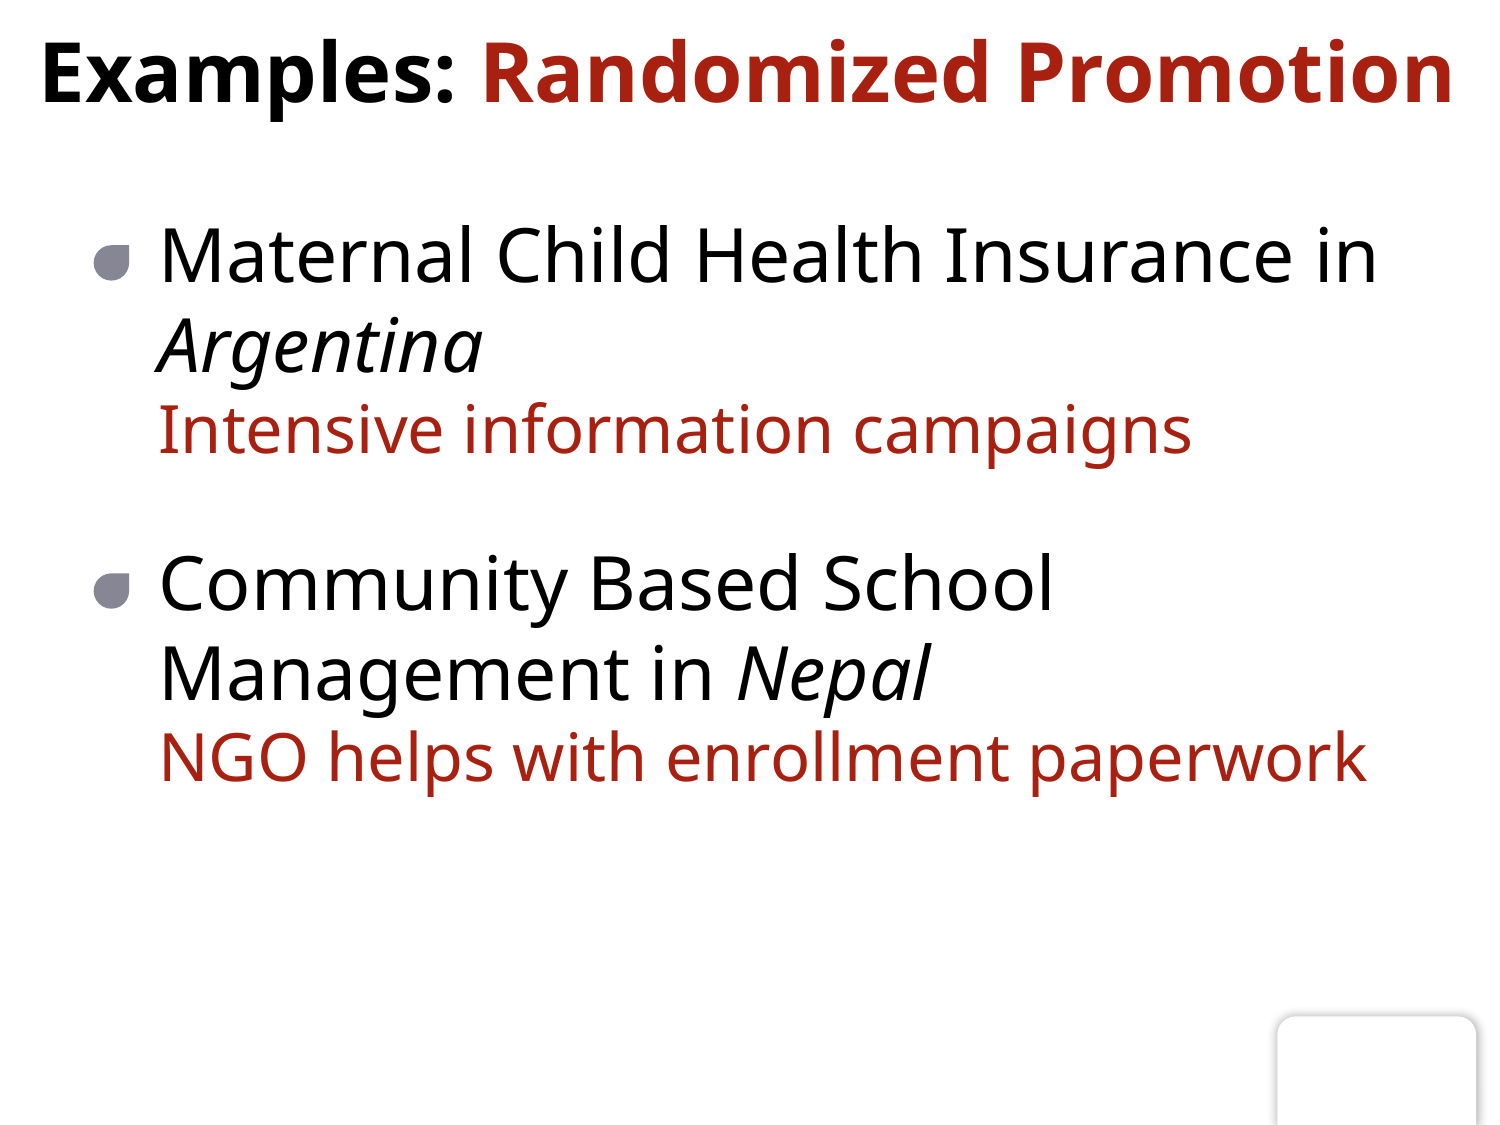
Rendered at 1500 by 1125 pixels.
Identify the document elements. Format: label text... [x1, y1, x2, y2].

title Examples: Randomized Promotion [23, 11, 1477, 153]
text_box NGO helps with enrollment paperwork [143, 707, 1477, 803]
text_box [91, 571, 132, 611]
text_box Maternal Child Health Insurance in Argentina [143, 200, 1444, 379]
text_box Community Based School Management in Nepal [143, 528, 1444, 707]
text_box [91, 243, 132, 283]
text_box Intensive information campaigns [143, 379, 1477, 475]
